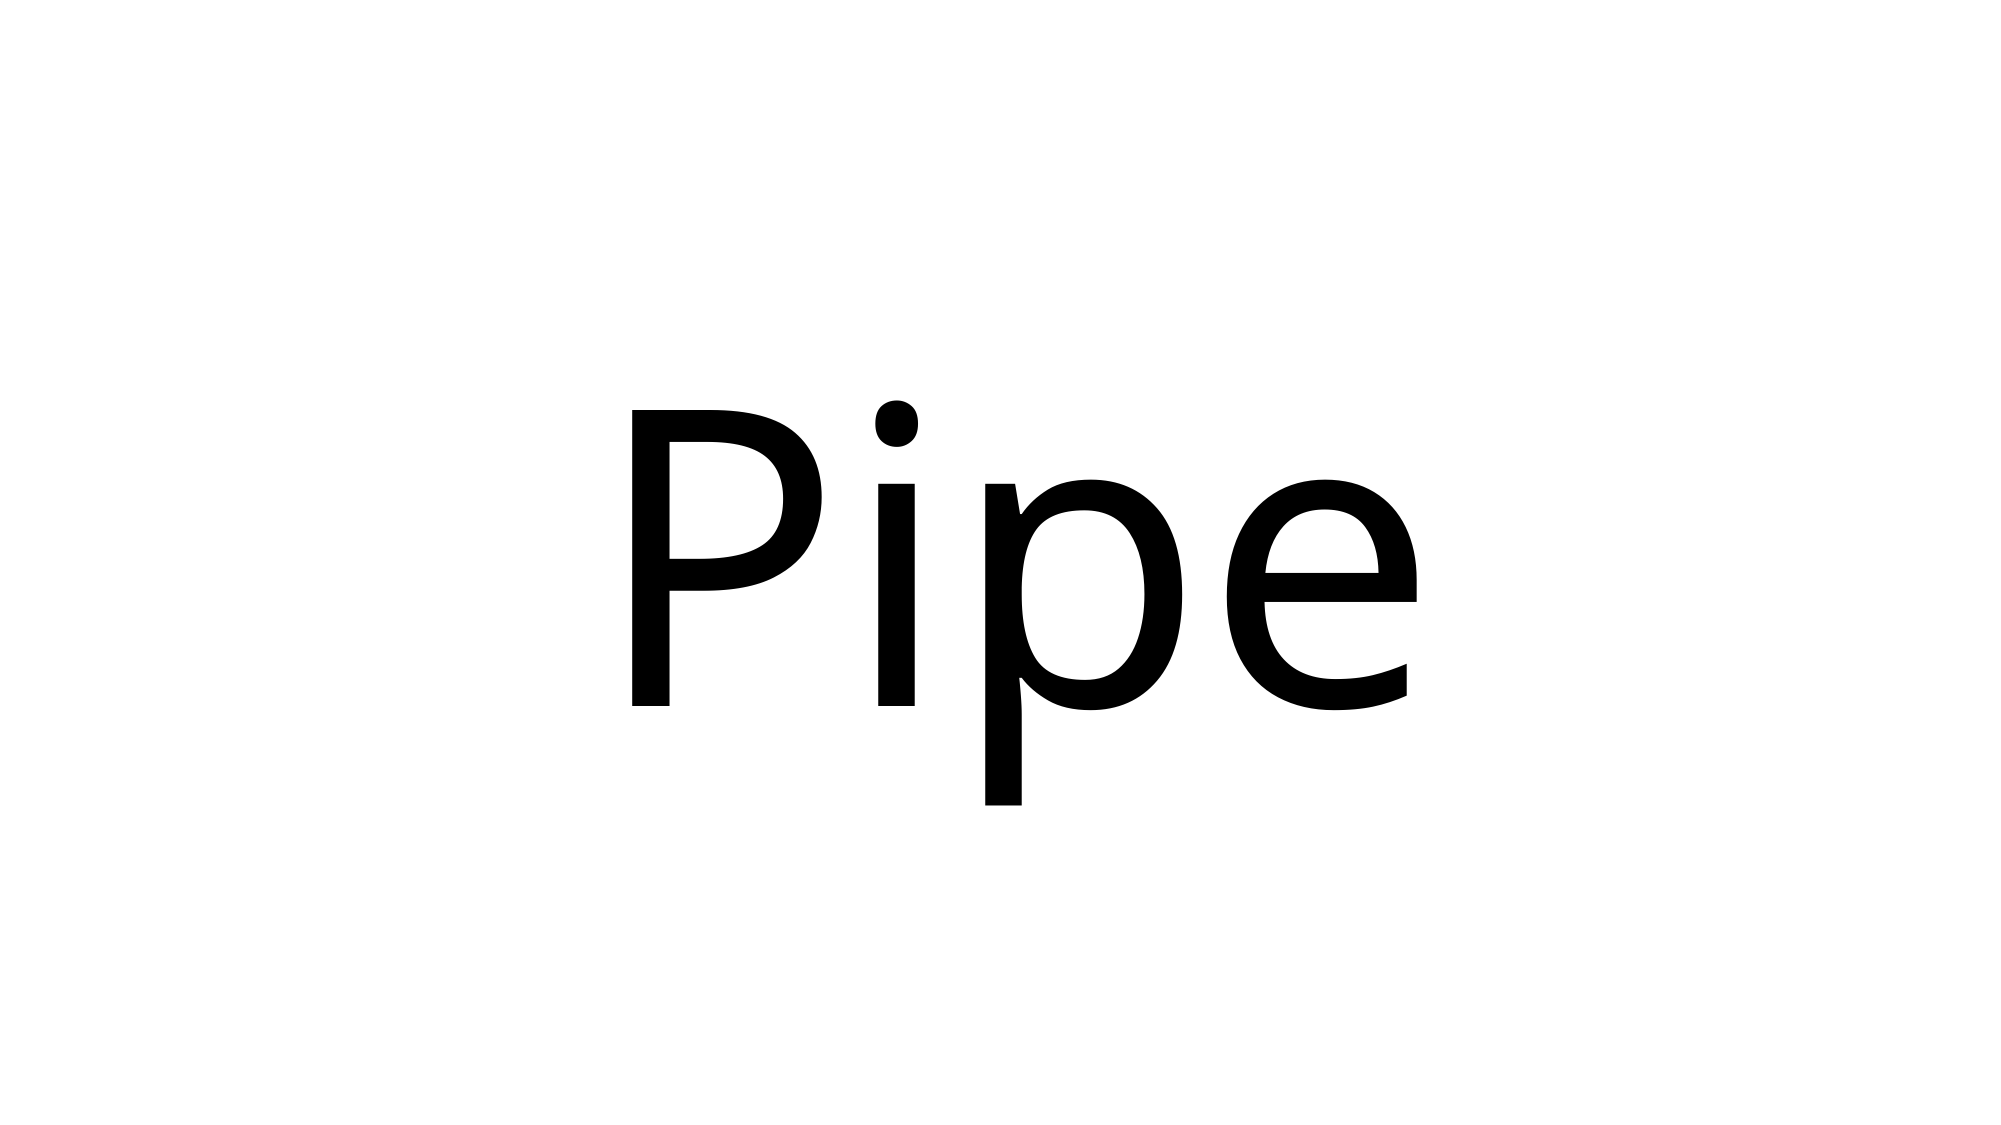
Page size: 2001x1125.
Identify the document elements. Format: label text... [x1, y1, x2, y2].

text_box Pipe [222, 213, 1809, 870]
